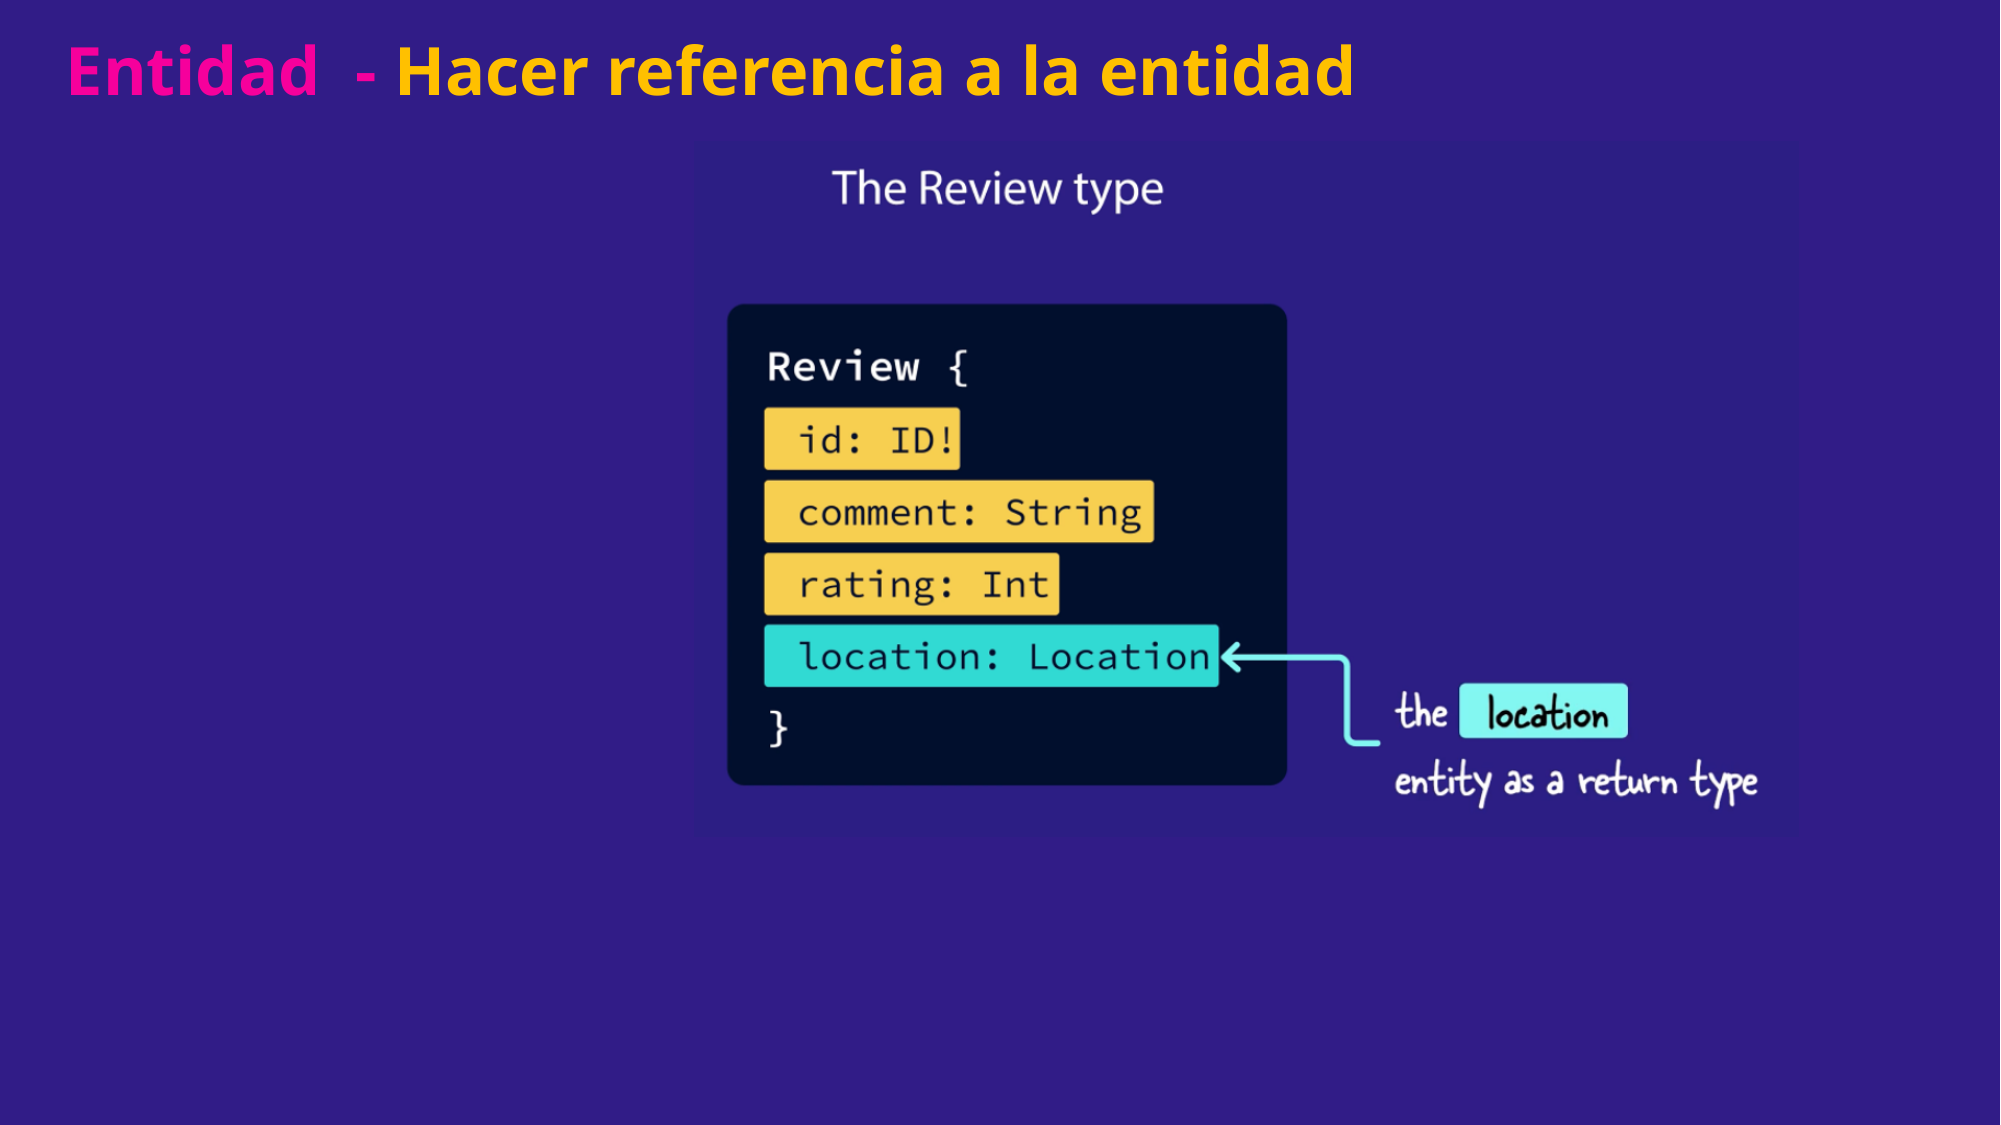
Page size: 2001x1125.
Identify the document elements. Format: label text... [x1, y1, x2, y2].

title Entidad - Hacer referencia a la entidad [50, 30, 1776, 118]
picture [694, 141, 1799, 837]
